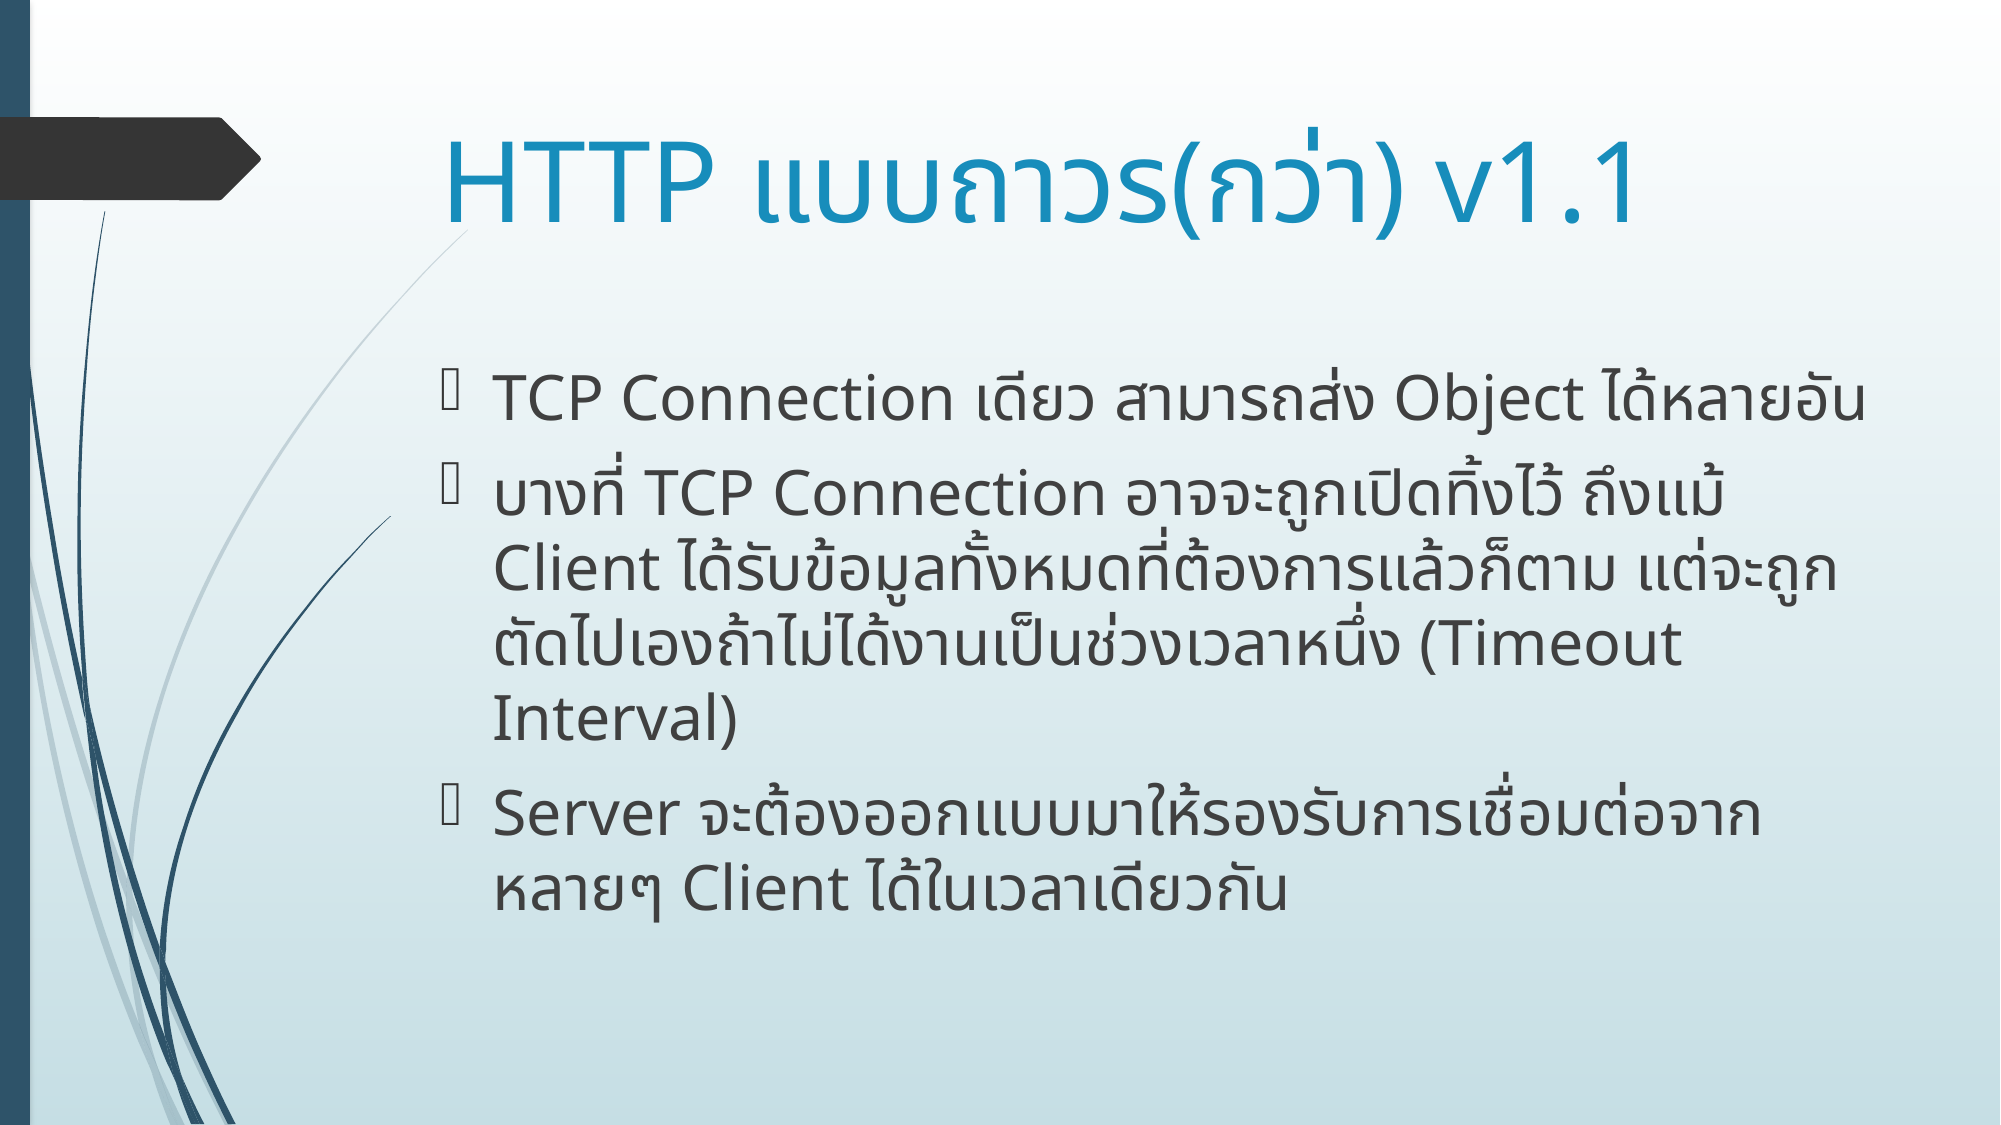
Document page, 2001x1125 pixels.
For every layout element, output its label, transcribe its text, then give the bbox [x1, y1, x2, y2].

list TCP Connection เดียว สามารถส่ง Object ได้หลายอัน บางที่ TCP Connection อาจจะถูกเปิดทิ้งไว้ ถึงแม้ Client ได้รับข้อมูลทั้งหมดที่ต้องการแล้วก็ตาม แต่จะถูกตัดไปเองถ้าไม่ได้งานเป็นช่วงเวลาหนึ่ง (Timeout Interval) Server จะต้องออกแบบมาให้รองรับการเชื่อมต่อจากหลายๆ Client ได้ในเวลาเดียวกัน [424, 350, 1888, 970]
title HTTP แบบถาวร(กว่า) v1.1 [425, 102, 1888, 313]
